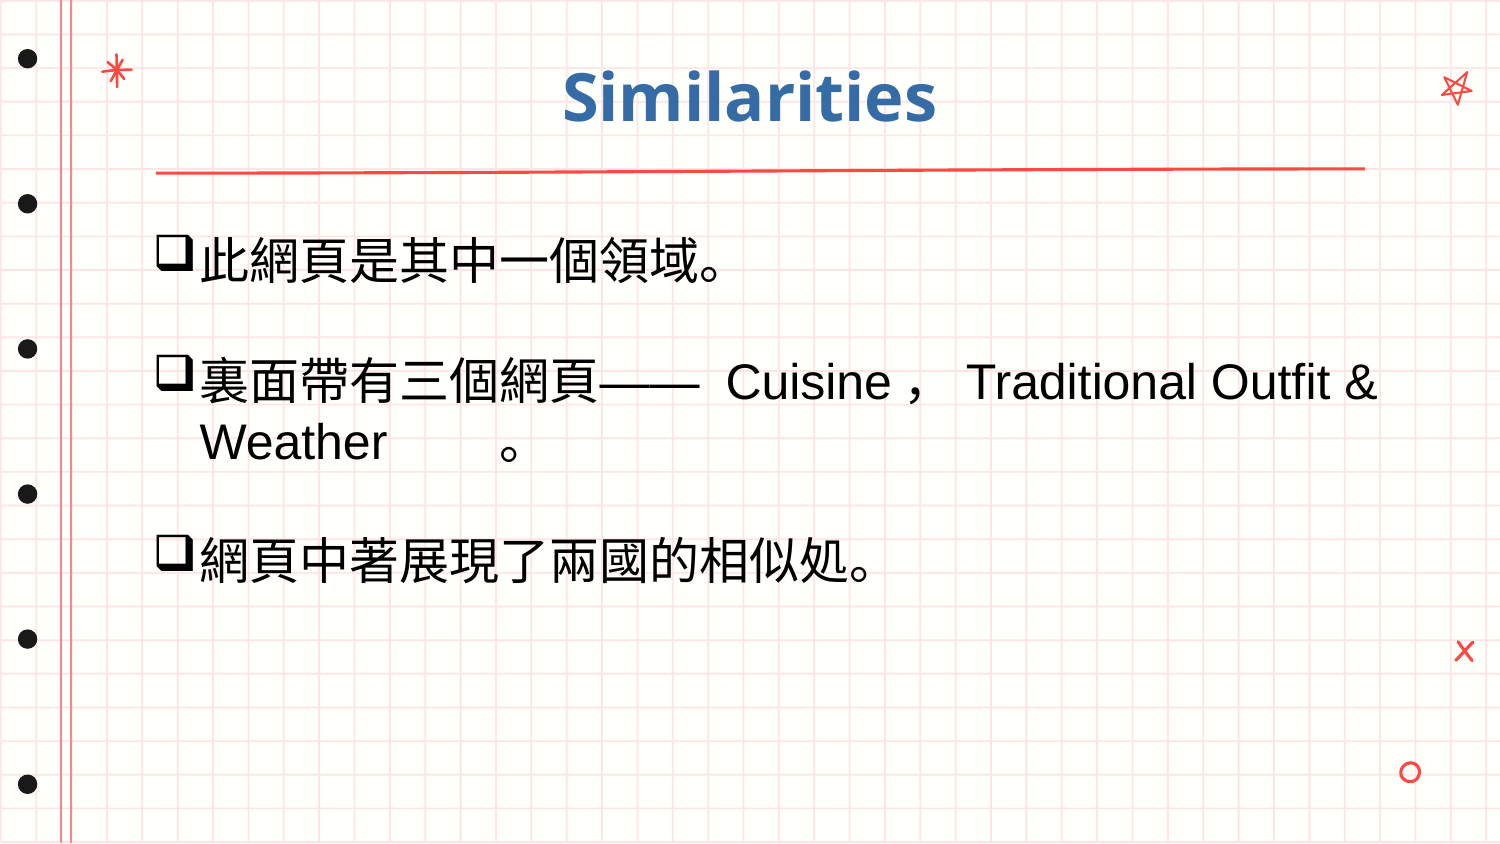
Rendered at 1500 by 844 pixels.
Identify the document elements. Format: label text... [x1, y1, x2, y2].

text_box 此網頁是其中一個領域。 裏面帶有三個網頁—— Cuisine，Traditional Outfit & Weather 。 網頁中著展現了兩國的相似処。 [138, 221, 1402, 597]
title Similarities [118, 49, 1382, 133]
